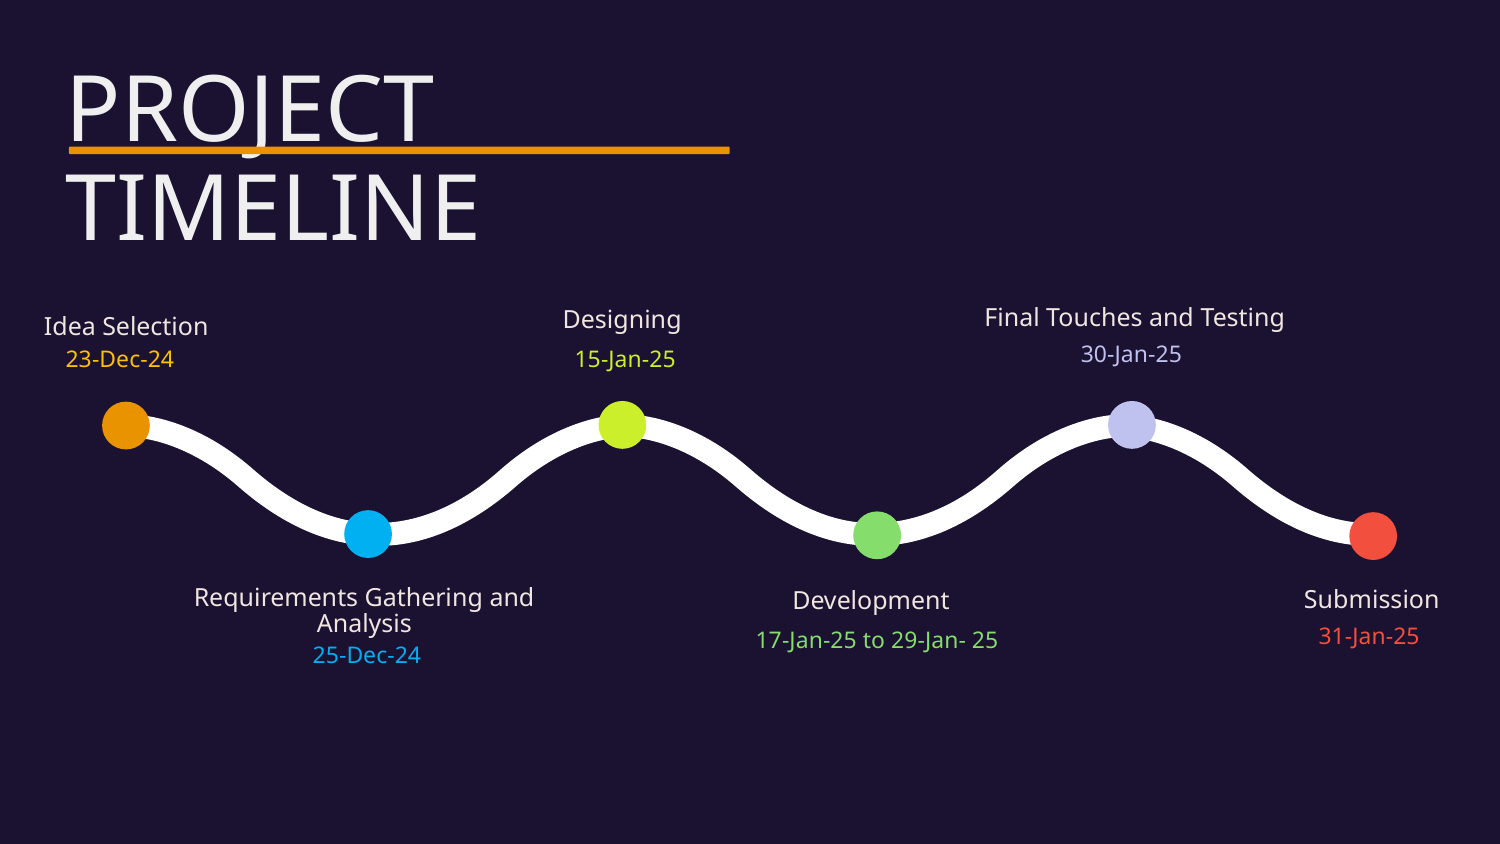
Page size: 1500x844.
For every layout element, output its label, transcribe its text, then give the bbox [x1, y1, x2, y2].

text_box [1358, 517, 1398, 560]
title PROJECT TIMELINE [50, 47, 779, 149]
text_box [1225, 579, 1500, 658]
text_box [0, 306, 281, 381]
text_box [946, 297, 1324, 376]
text_box [102, 401, 146, 445]
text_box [1118, 383, 1264, 412]
text_box [602, 400, 643, 412]
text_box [524, 299, 721, 381]
text_box [68, 146, 730, 155]
text_box [863, 555, 891, 560]
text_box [116, 414, 1384, 547]
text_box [148, 576, 580, 678]
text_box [626, 580, 1129, 662]
